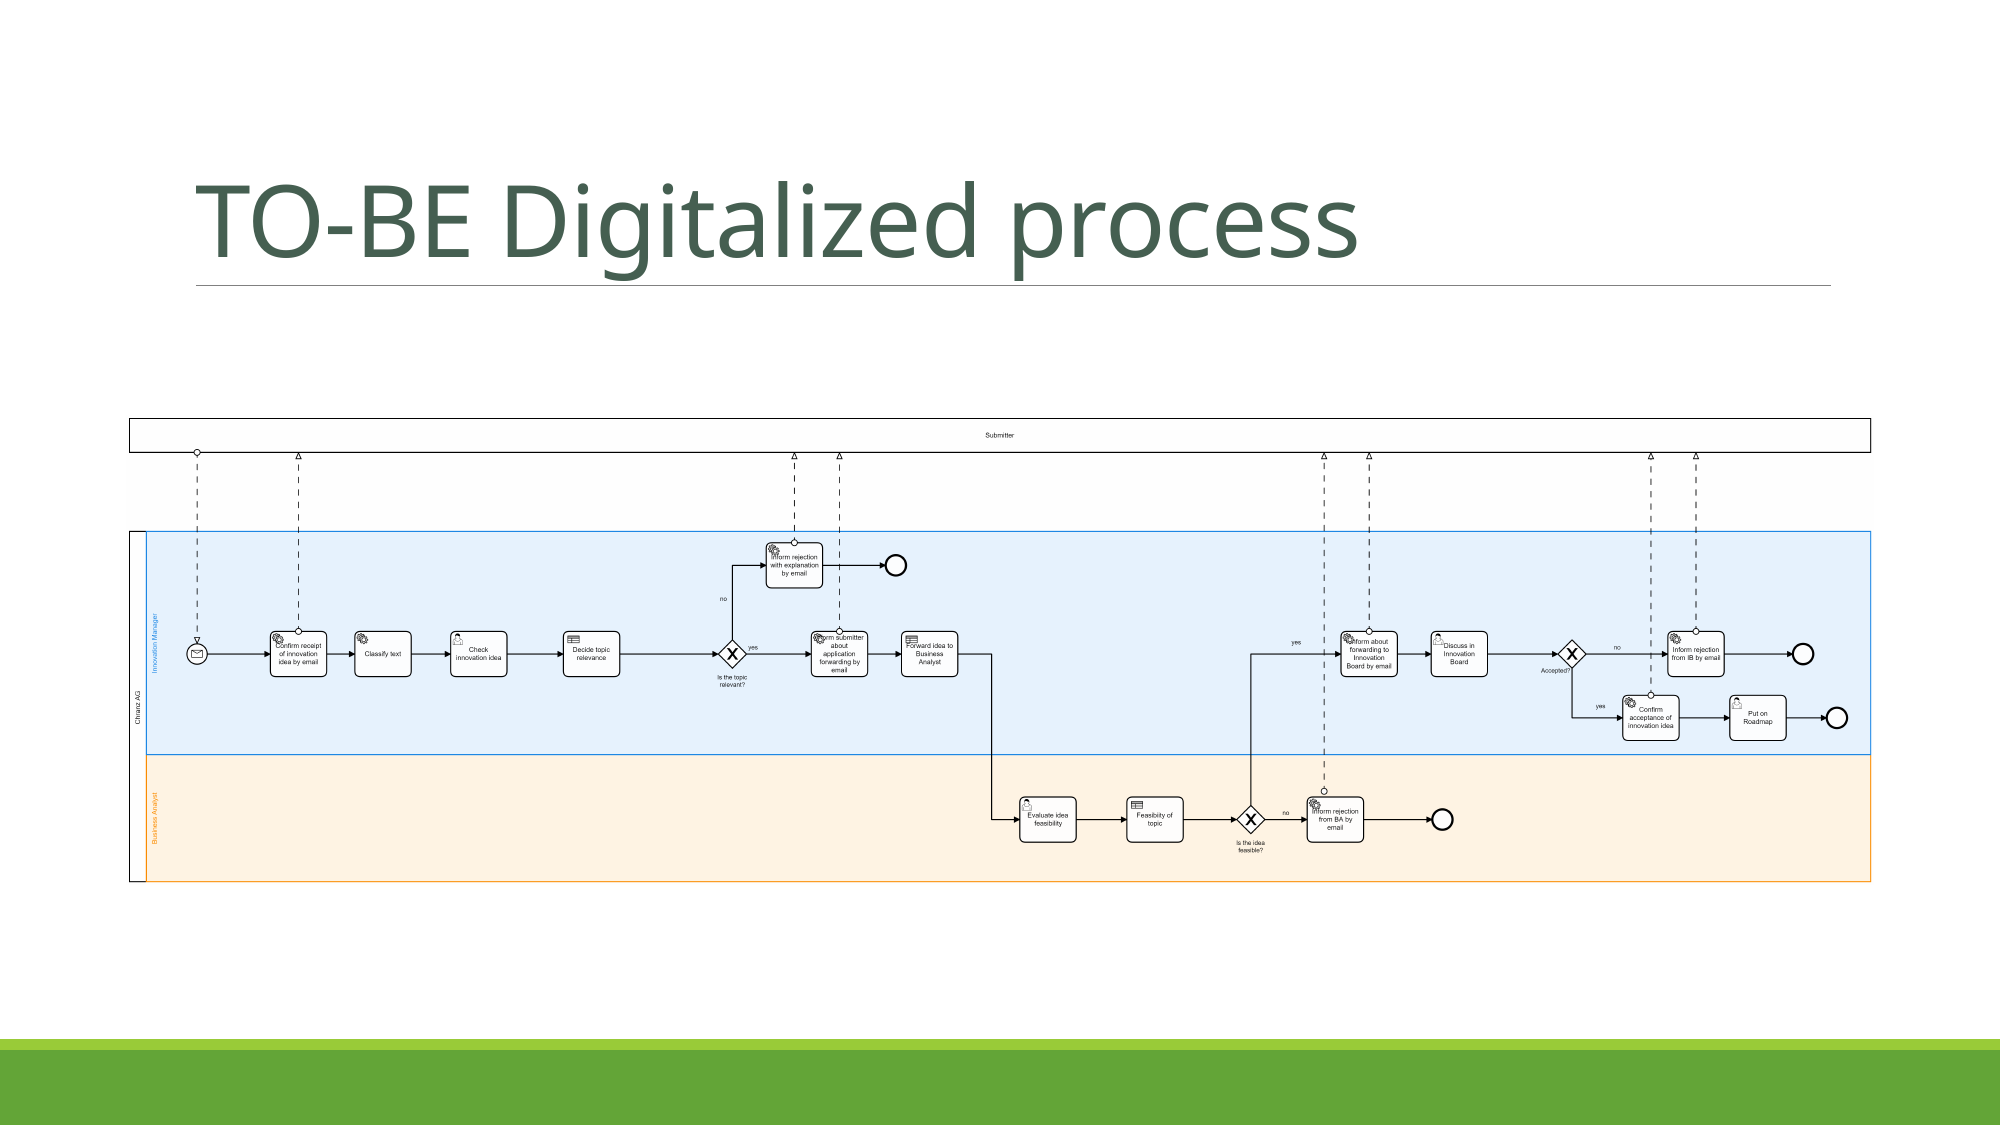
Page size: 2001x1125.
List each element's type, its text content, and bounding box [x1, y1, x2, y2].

title TO-BE Digitalized process [180, 47, 1830, 285]
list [126, 415, 1874, 885]
